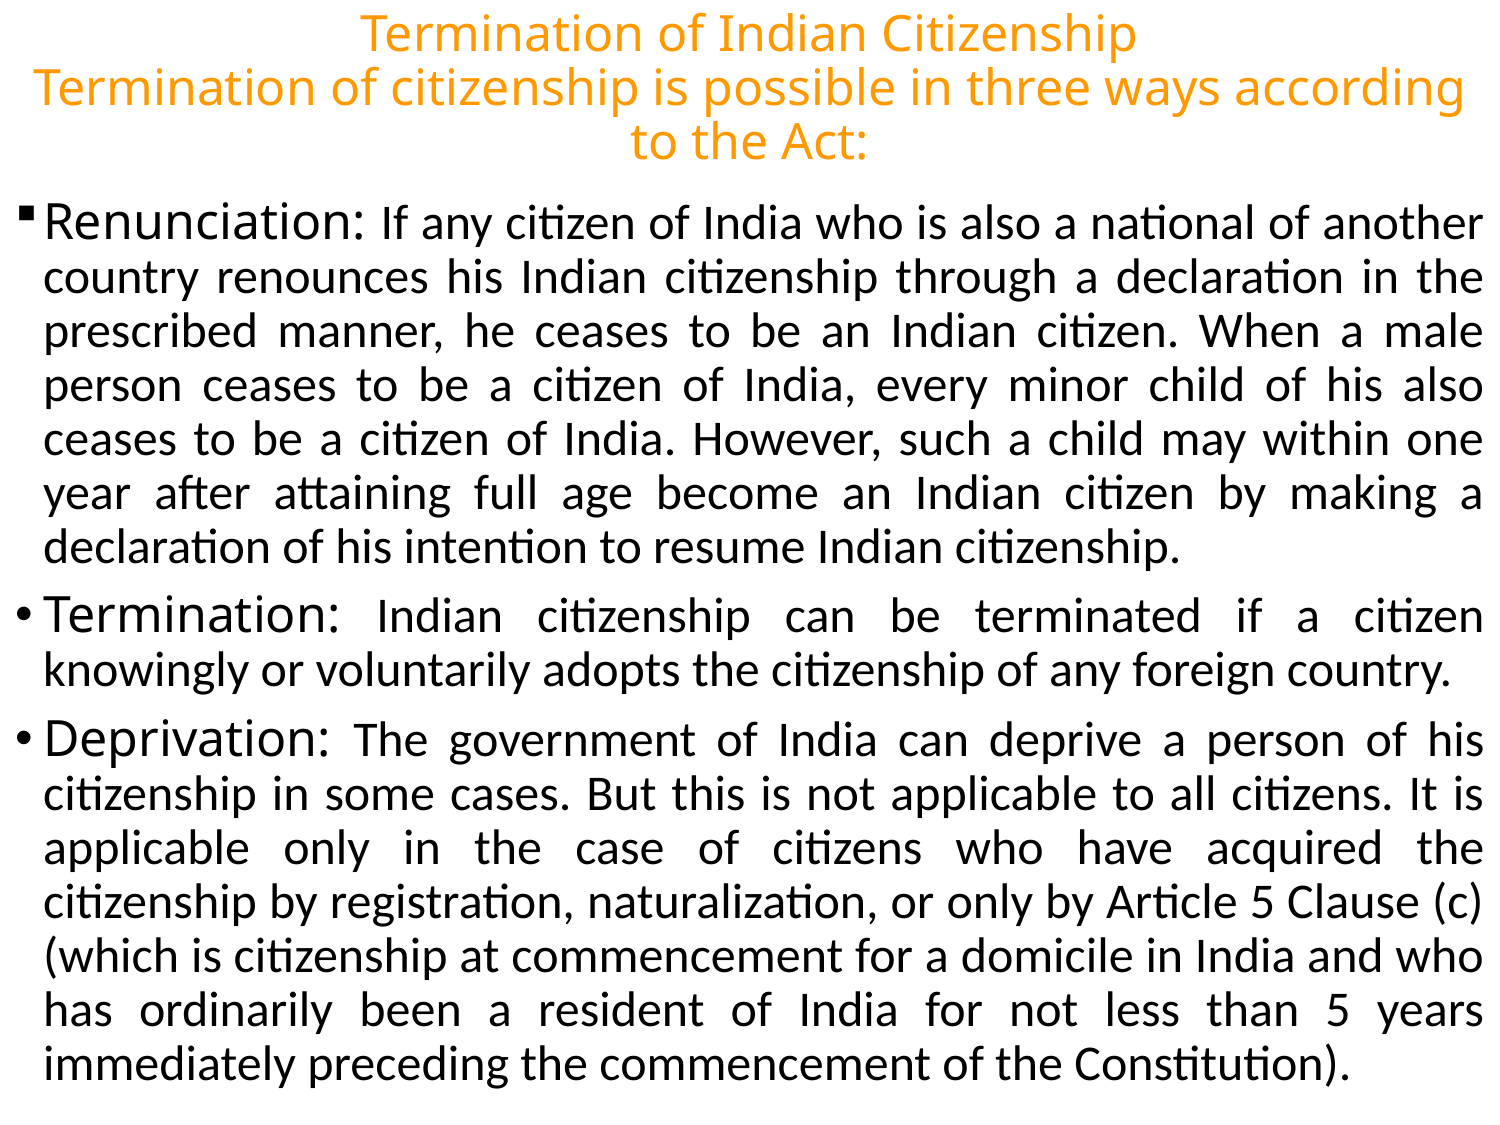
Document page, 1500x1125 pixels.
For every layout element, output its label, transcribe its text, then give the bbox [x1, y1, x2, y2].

list Renunciation: If any citizen of India who is also a national of another country renounces his Indian citizenship through a declaration in the prescribed manner, he ceases to be an Indian citizen. When a male person ceases to be a citizen of India, every minor child of his also ceases to be a citizen of India. However, such a child may within one year after attaining full age become an Indian citizen by making a declaration of his intention to resume Indian citizen­ship. Termination: Indian citizenship can be terminated if a citizen knowingly or voluntarily adopts the citizenship of any foreign country. Deprivation: The government of India can deprive a person of his citizenship in some cases. But this is not applicable to all citizens. It is applicable only in the case of citizens who have acquired the citizenship by registration, naturalization, or only by Article 5 Clause (c) (which is citizenship at commencement for a domicile in India and who has ordinarily been a resident of India for not less than 5 years immediately preceding the commencement of the Constitution). [0, 188, 1500, 1102]
title Termination of Indian Citizenship Termination of citizenship is possible in three ways according to the Act: [0, 0, 1500, 178]
